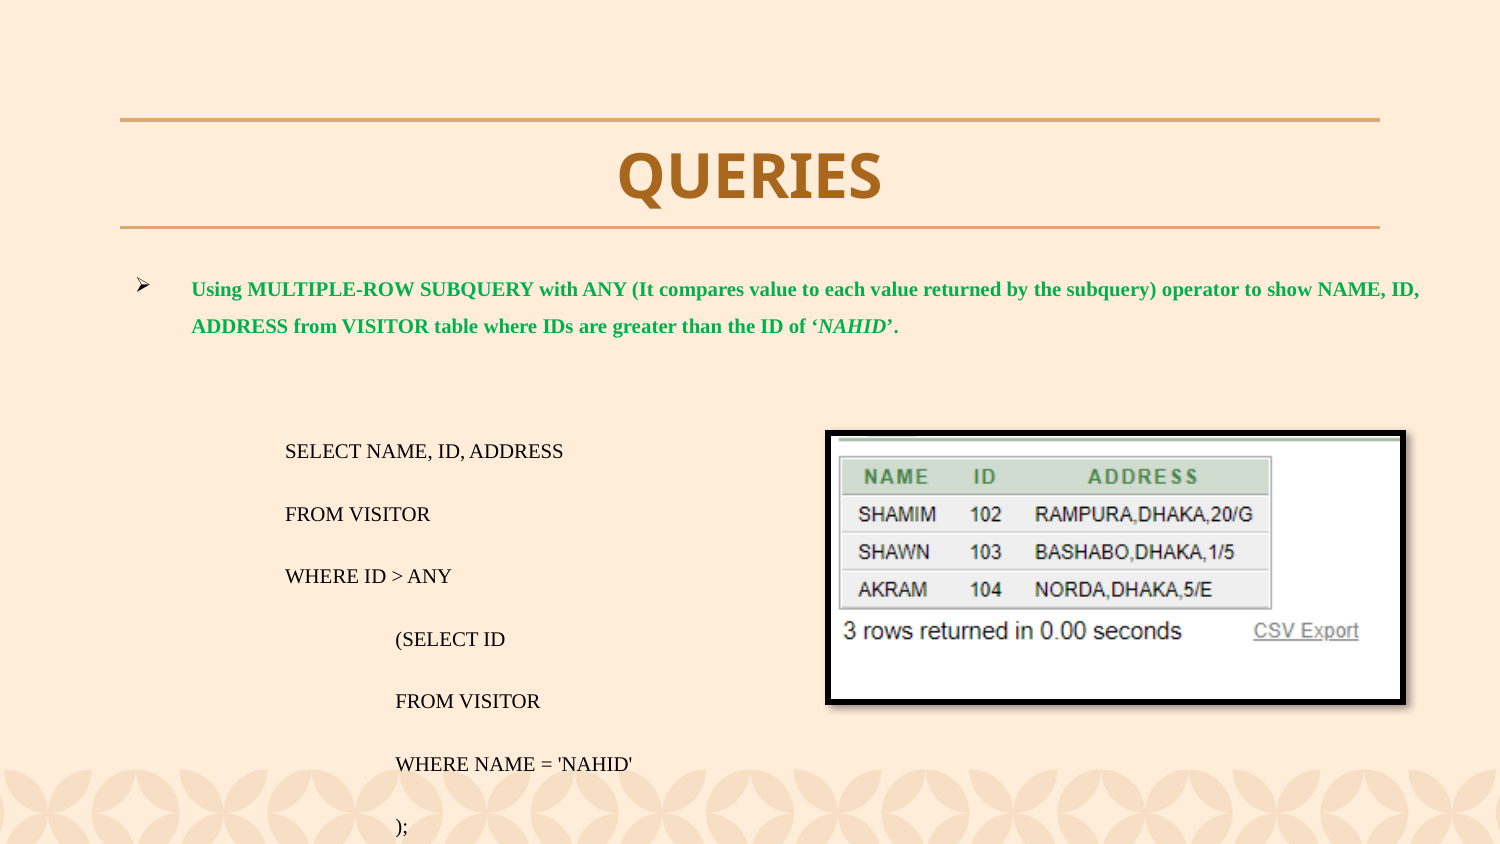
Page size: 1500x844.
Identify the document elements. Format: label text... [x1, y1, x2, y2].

title QUERIES [120, 126, 1380, 221]
picture [830, 435, 1401, 700]
text_box Using MULTIPLE-ROW SUBQUERY with ANY (It compares value to each value returned by the subquery) operator to show NAME, ID, ADDRESS from VISITOR table where IDs are greater than the ID of ‘NAHID’. SELECT NAME, ID, ADDRESS FROM VISITOR WHERE ID > ANY (SELECT ID FROM VISITOR WHERE NAME = 'NAHID' ); [120, 255, 1454, 844]
